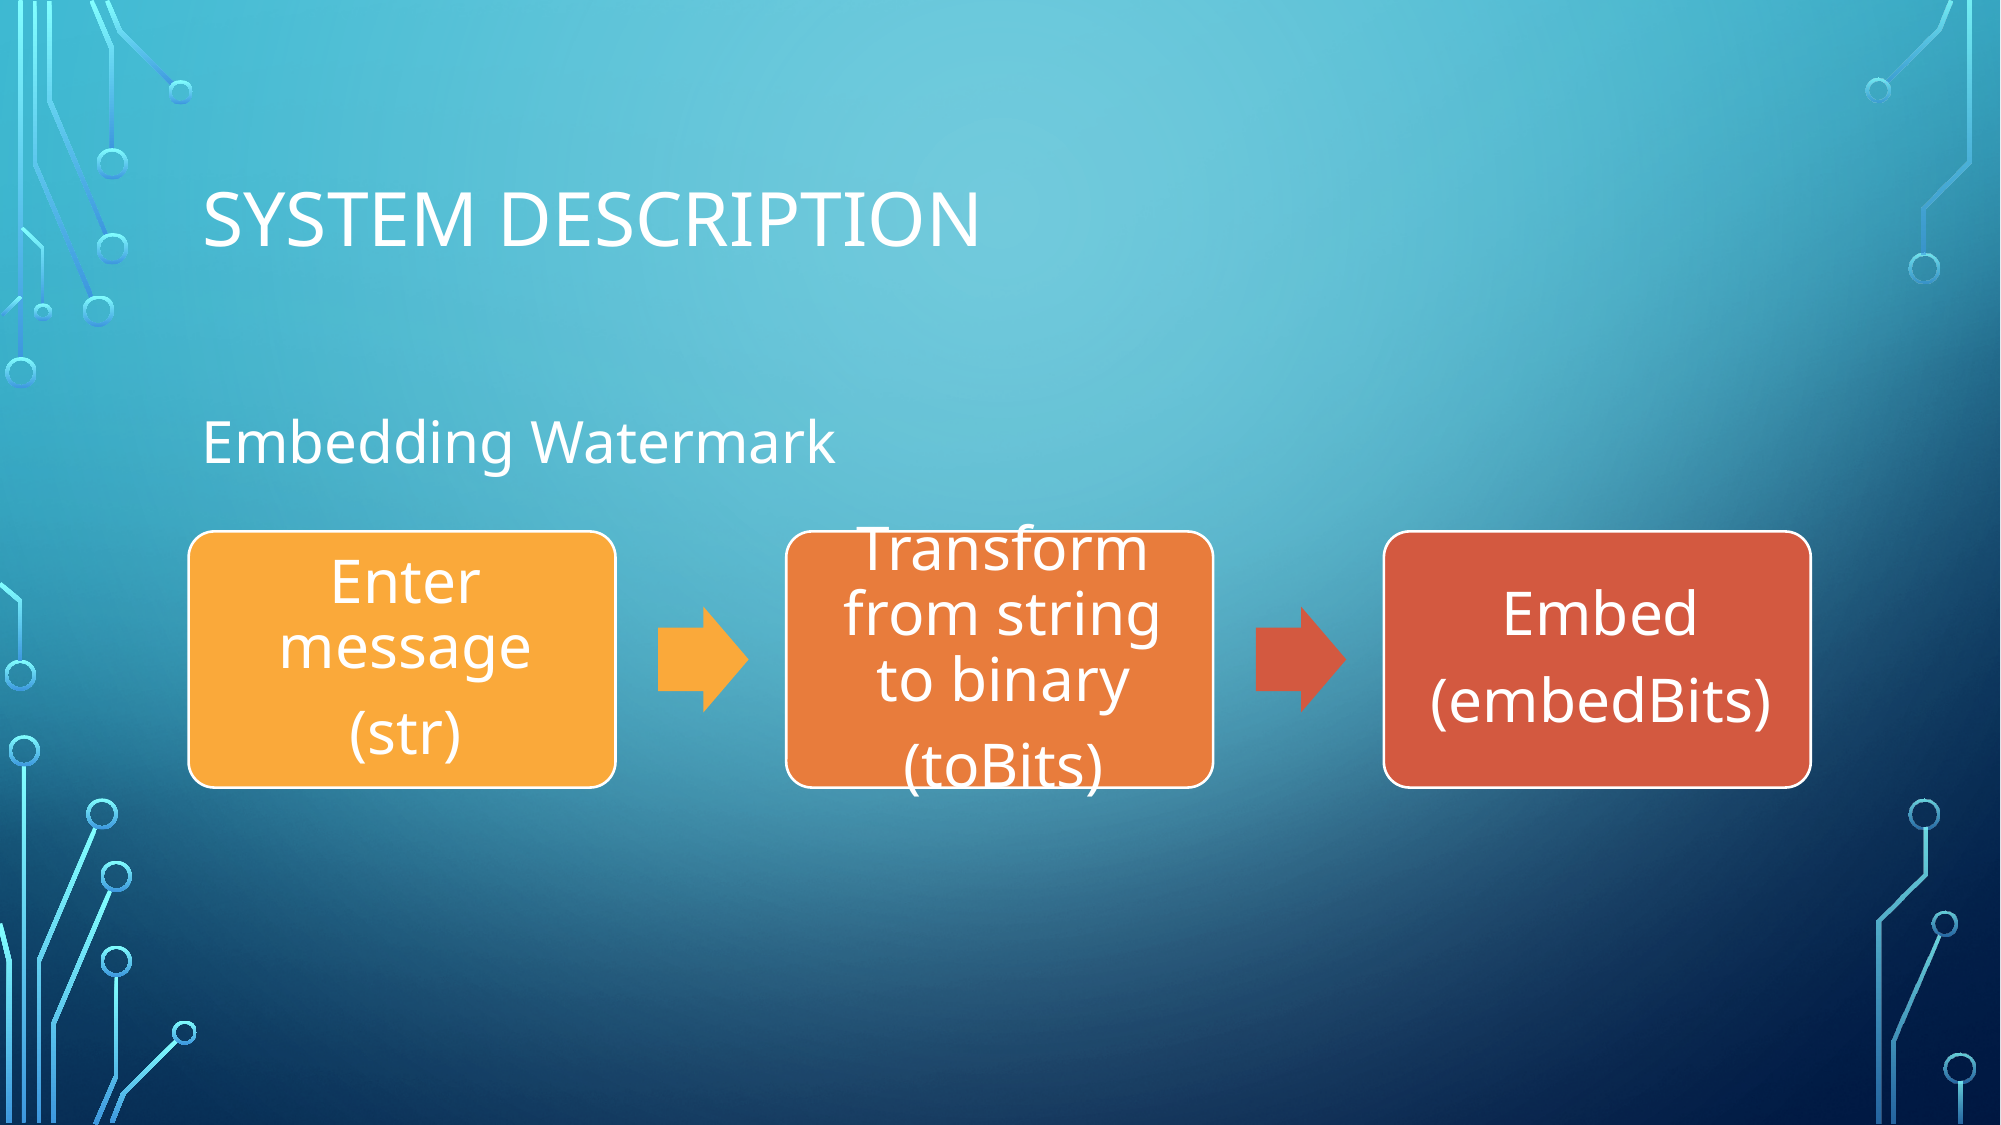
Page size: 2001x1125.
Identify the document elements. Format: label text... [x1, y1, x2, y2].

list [186, 368, 1813, 951]
title System description [187, 101, 1813, 344]
